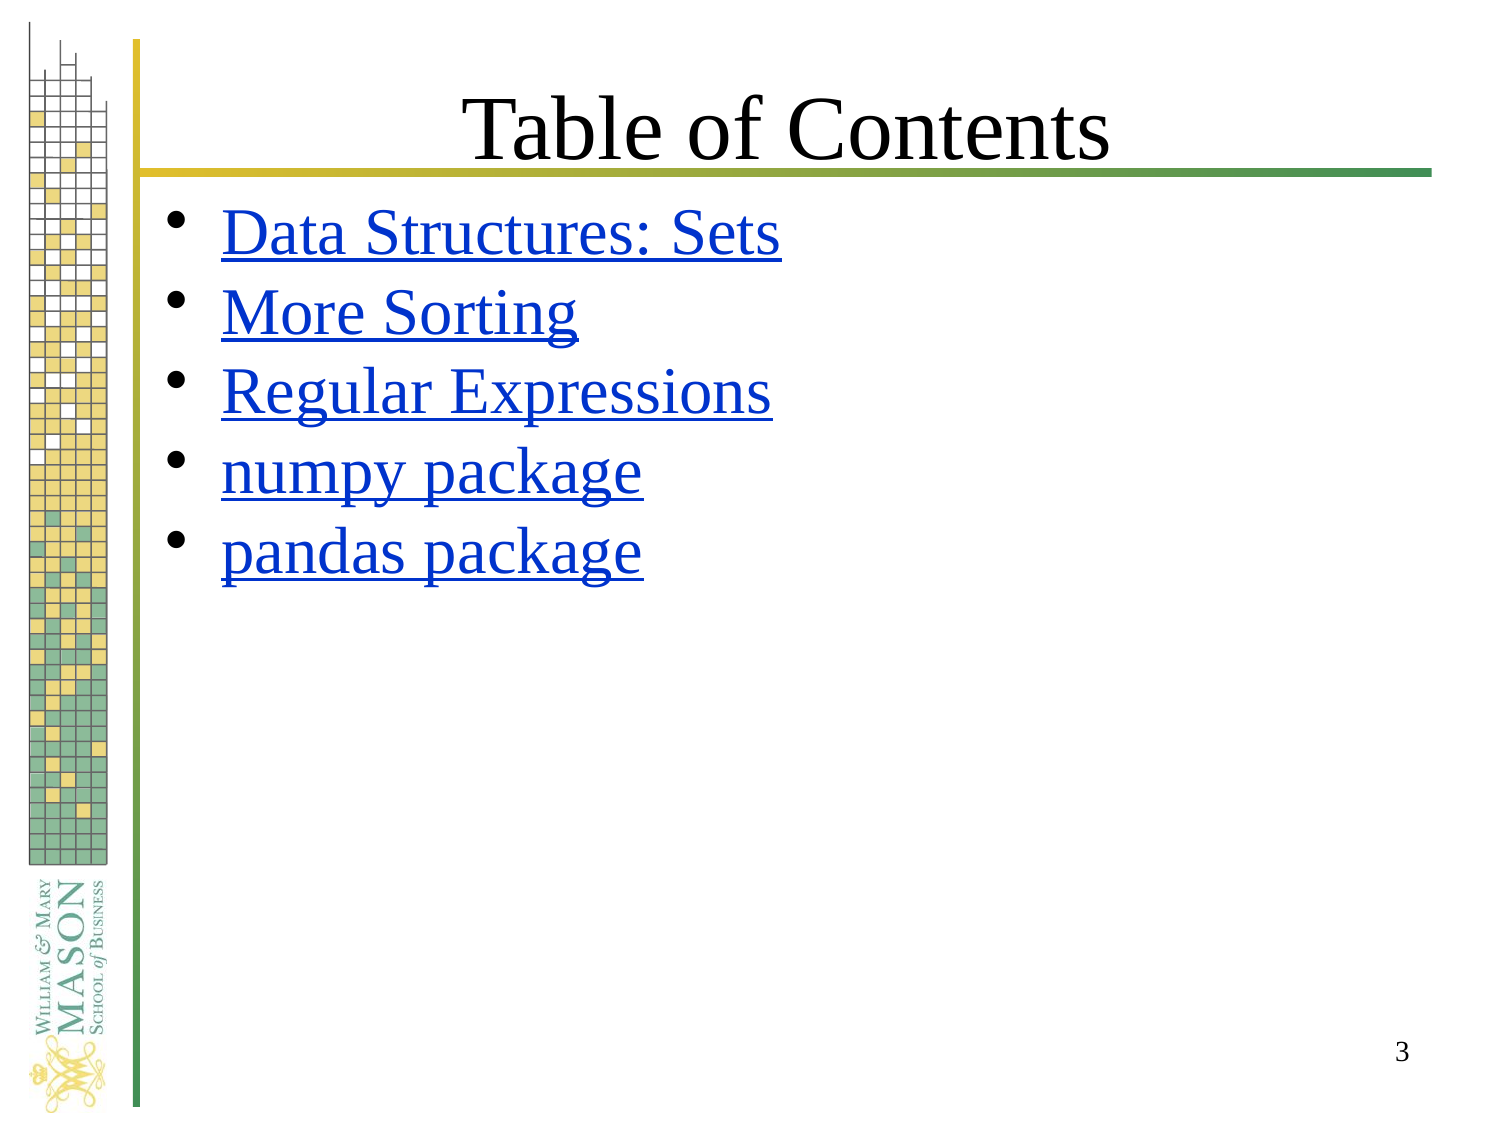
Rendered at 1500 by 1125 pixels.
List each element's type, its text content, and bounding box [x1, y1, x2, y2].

slide_number 65 [29, 879, 107, 1113]
list Data Structures: Sets More Sorting Regular Expressions numpy package pandas package [150, 179, 1425, 948]
slide_number 3 [1048, 1024, 1426, 1103]
title Table of Contents [150, 45, 1425, 179]
